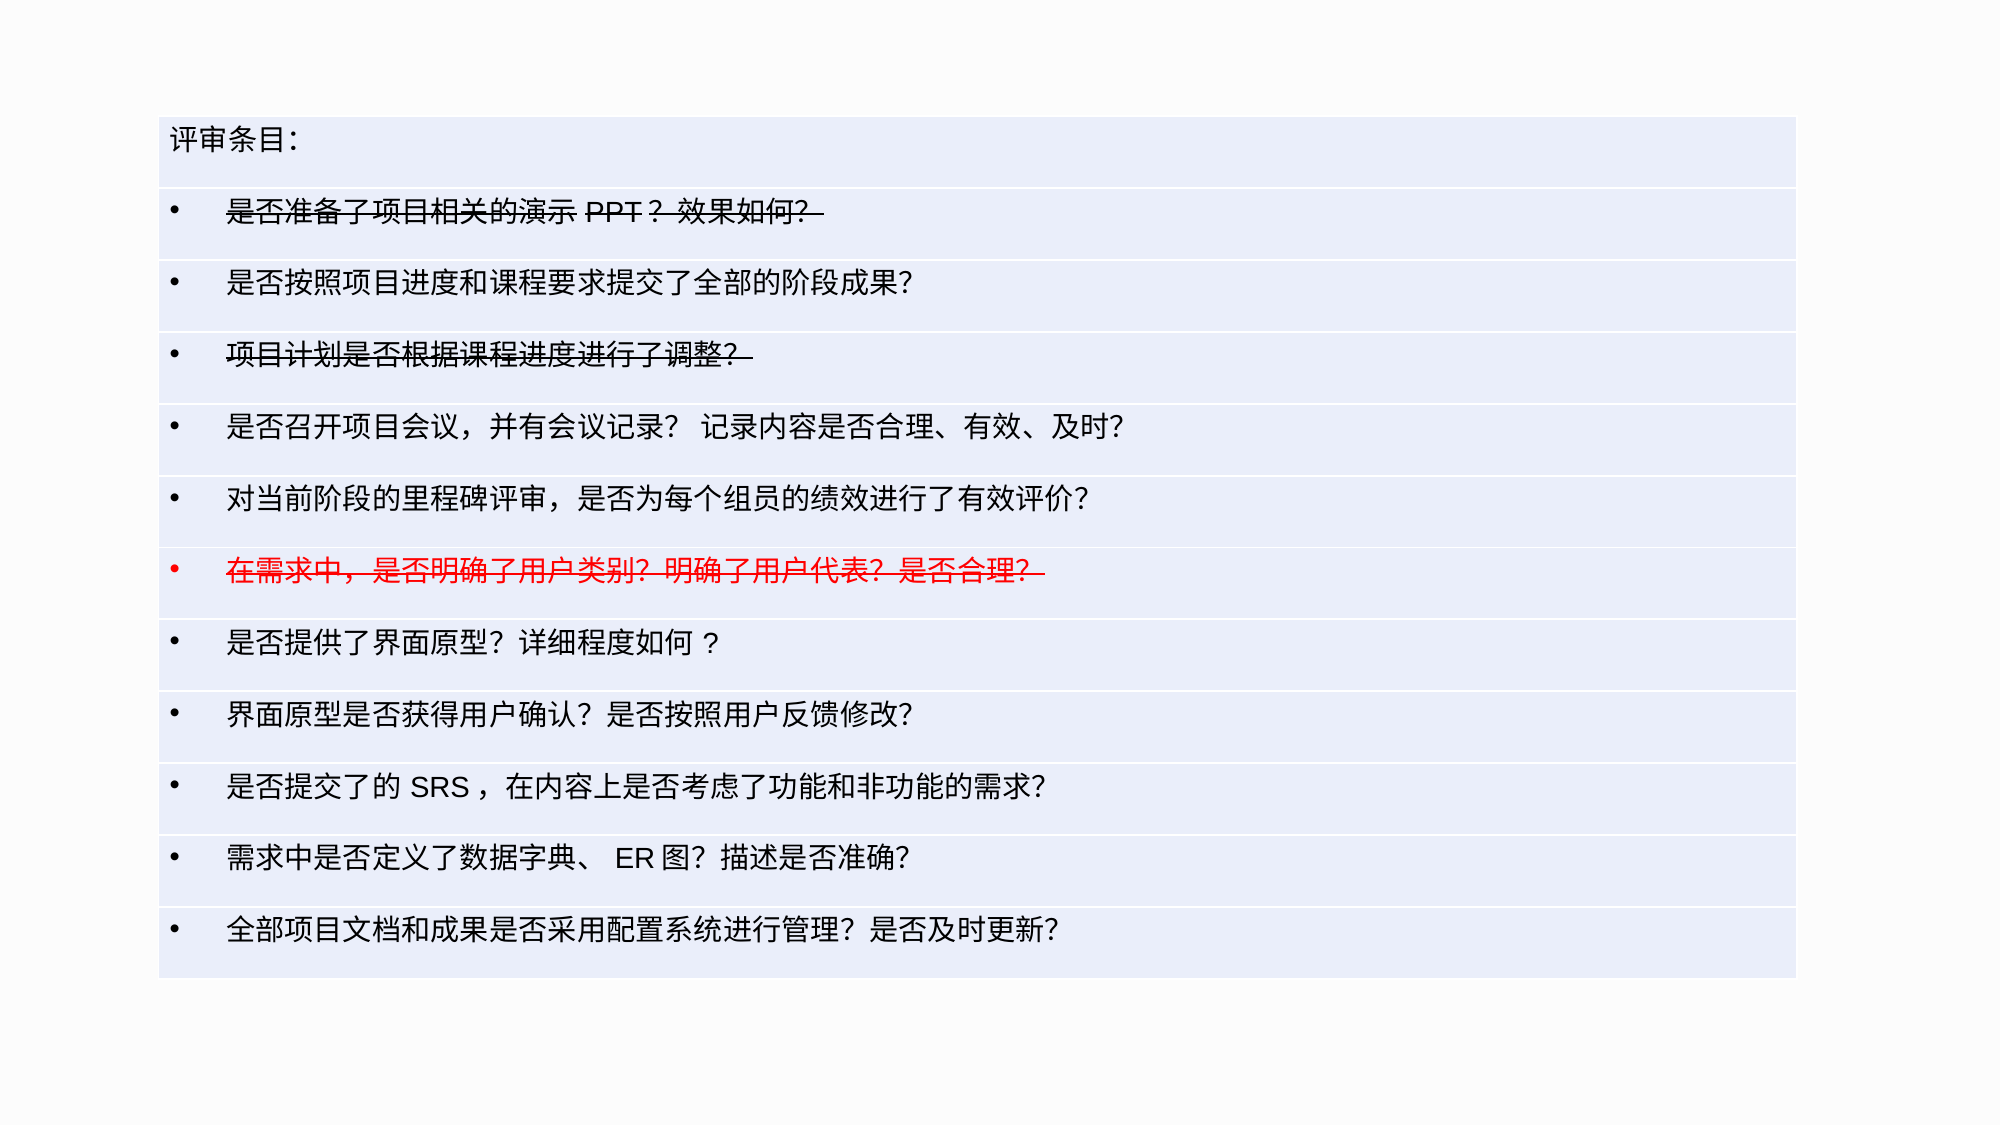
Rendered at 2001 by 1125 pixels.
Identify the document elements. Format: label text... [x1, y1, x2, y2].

table_cell 界面原型是否获得用户确认？是否按照用户反馈修改？ [159, 692, 1796, 762]
table_cell 是否提交了的SRS，在内容上是否考虑了功能和非功能的需求？ [159, 764, 1796, 834]
table_cell 是否提供了界面原型？详细程度如何? [159, 620, 1796, 690]
table_cell 是否按照项目进度和课程要求提交了全部的阶段成果？ [159, 261, 1796, 331]
table_cell 是否准备了项目相关的演示PPT？效果如何？ [159, 189, 1796, 259]
table_cell 全部项目文档和成果是否采用配置系统进行管理？是否及时更新？ [159, 908, 1796, 978]
table_cell 需求中是否定义了数据字典、ER图？描述是否准确？ [159, 836, 1796, 906]
table_cell 在需求中，是否明确了用户类别？明确了用户代表？是否合理？ [159, 548, 1796, 618]
table_cell 对当前阶段的里程碑评审，是否为每个组员的绩效进行了有效评价？ [159, 477, 1796, 547]
table_cell 项目计划是否根据课程进度进行了调整？ [159, 333, 1796, 403]
table_cell 是否召开项目会议，并有会议记录？ 记录内容是否合理、有效、及时？ [159, 405, 1796, 475]
table_header 评审条目： [159, 117, 1796, 187]
